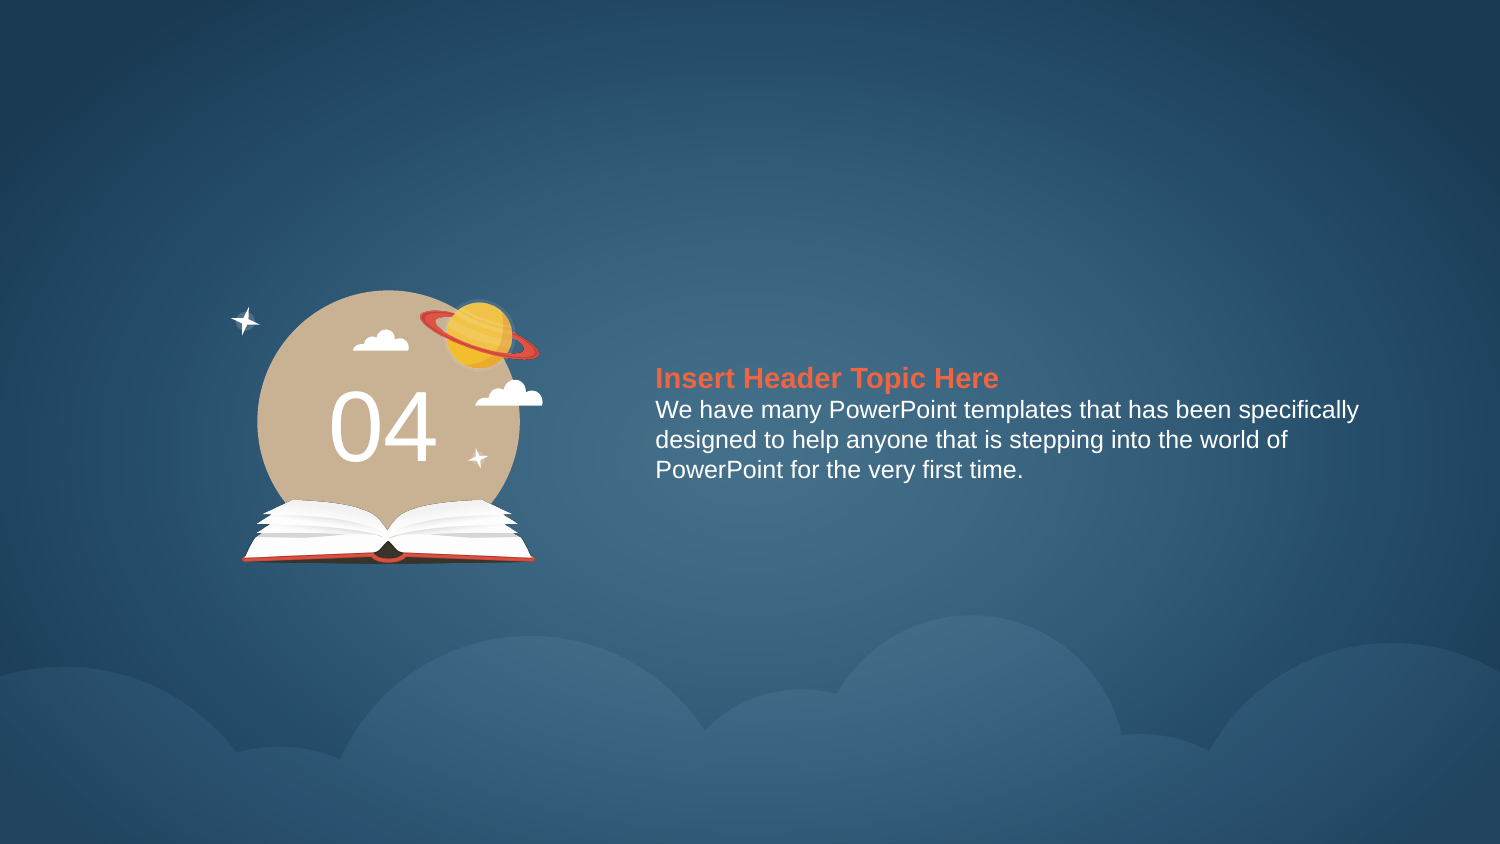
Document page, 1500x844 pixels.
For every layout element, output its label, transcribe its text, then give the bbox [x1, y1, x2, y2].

text_box 04 [301, 361, 467, 482]
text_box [467, 447, 489, 469]
picture [0, 0, 1500, 844]
text_box [475, 379, 543, 406]
text_box Insert Header Topic Here We have many PowerPoint templates that has been specifically designed to help anyone that is stepping into the world of PowerPoint for the very first time. [655, 359, 1400, 484]
text_box [352, 329, 409, 351]
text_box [230, 306, 260, 336]
text_box [257, 290, 520, 500]
